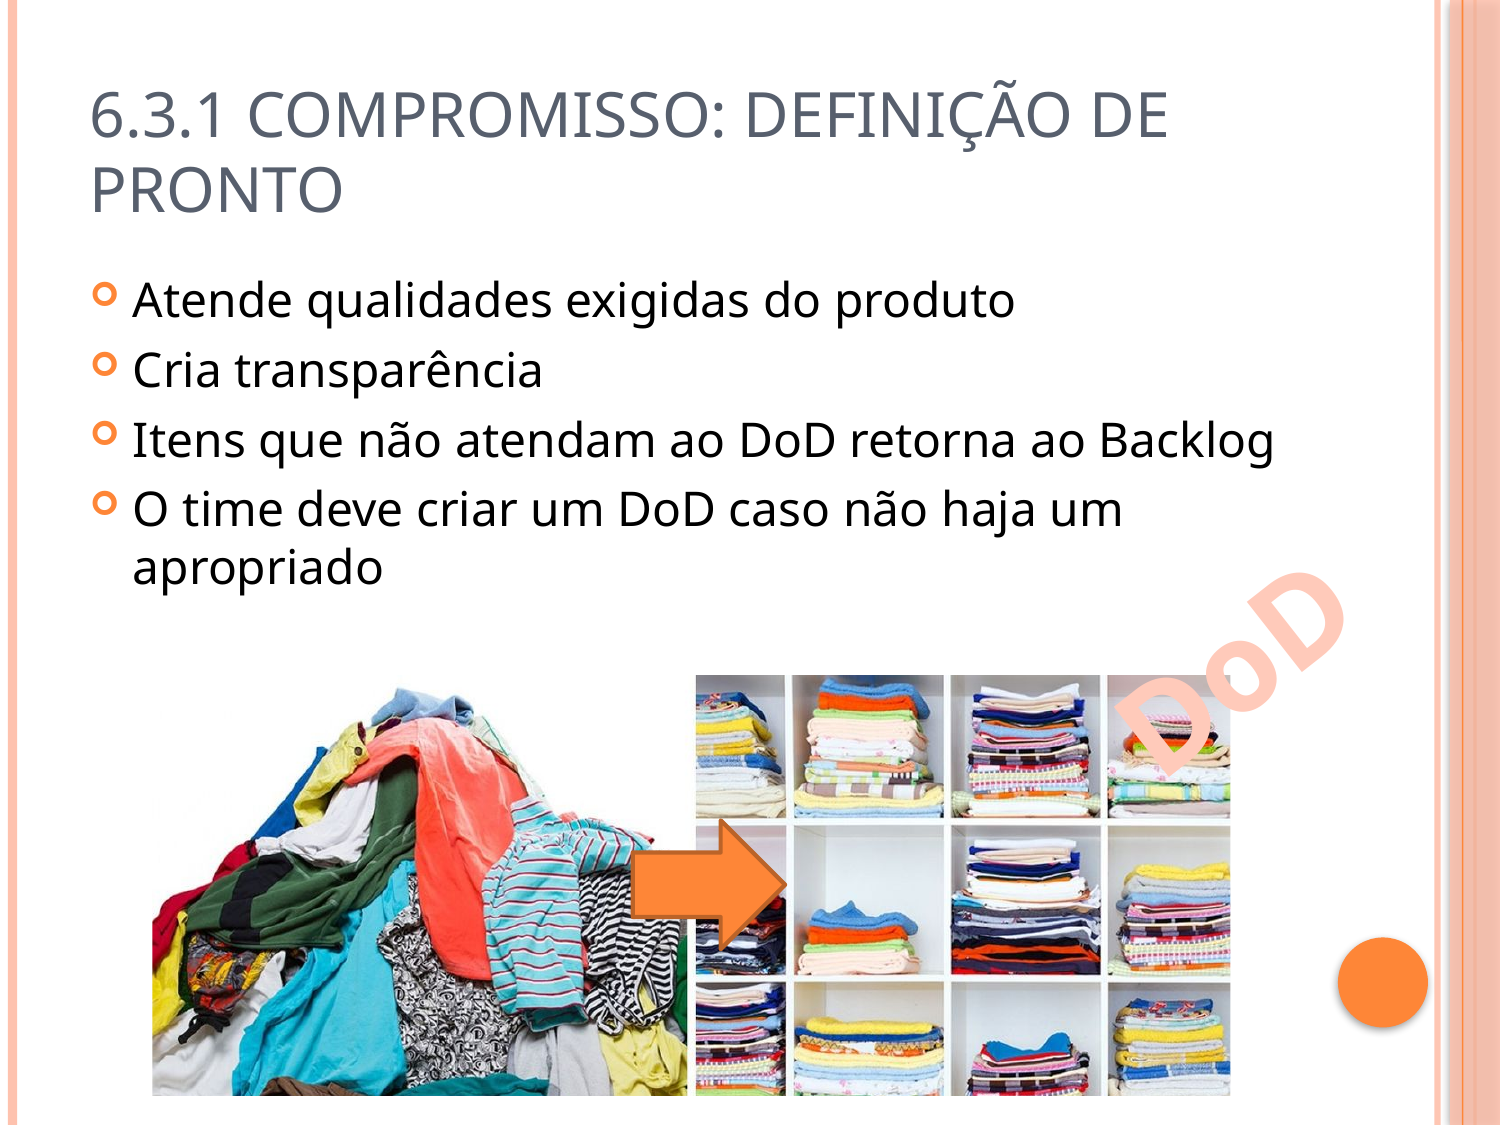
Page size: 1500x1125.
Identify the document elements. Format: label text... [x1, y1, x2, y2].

picture [151, 674, 1231, 1096]
list Atende qualidades exigidas do produto Cria transparência Itens que não atendam ao DoD retorna ao Backlog O time deve criar um DoD caso não haja um apropriado [75, 262, 1300, 645]
title 6.3.1 Compromisso: Definição de Pronto [75, 45, 1300, 233]
text_box DoD [1089, 509, 1399, 766]
